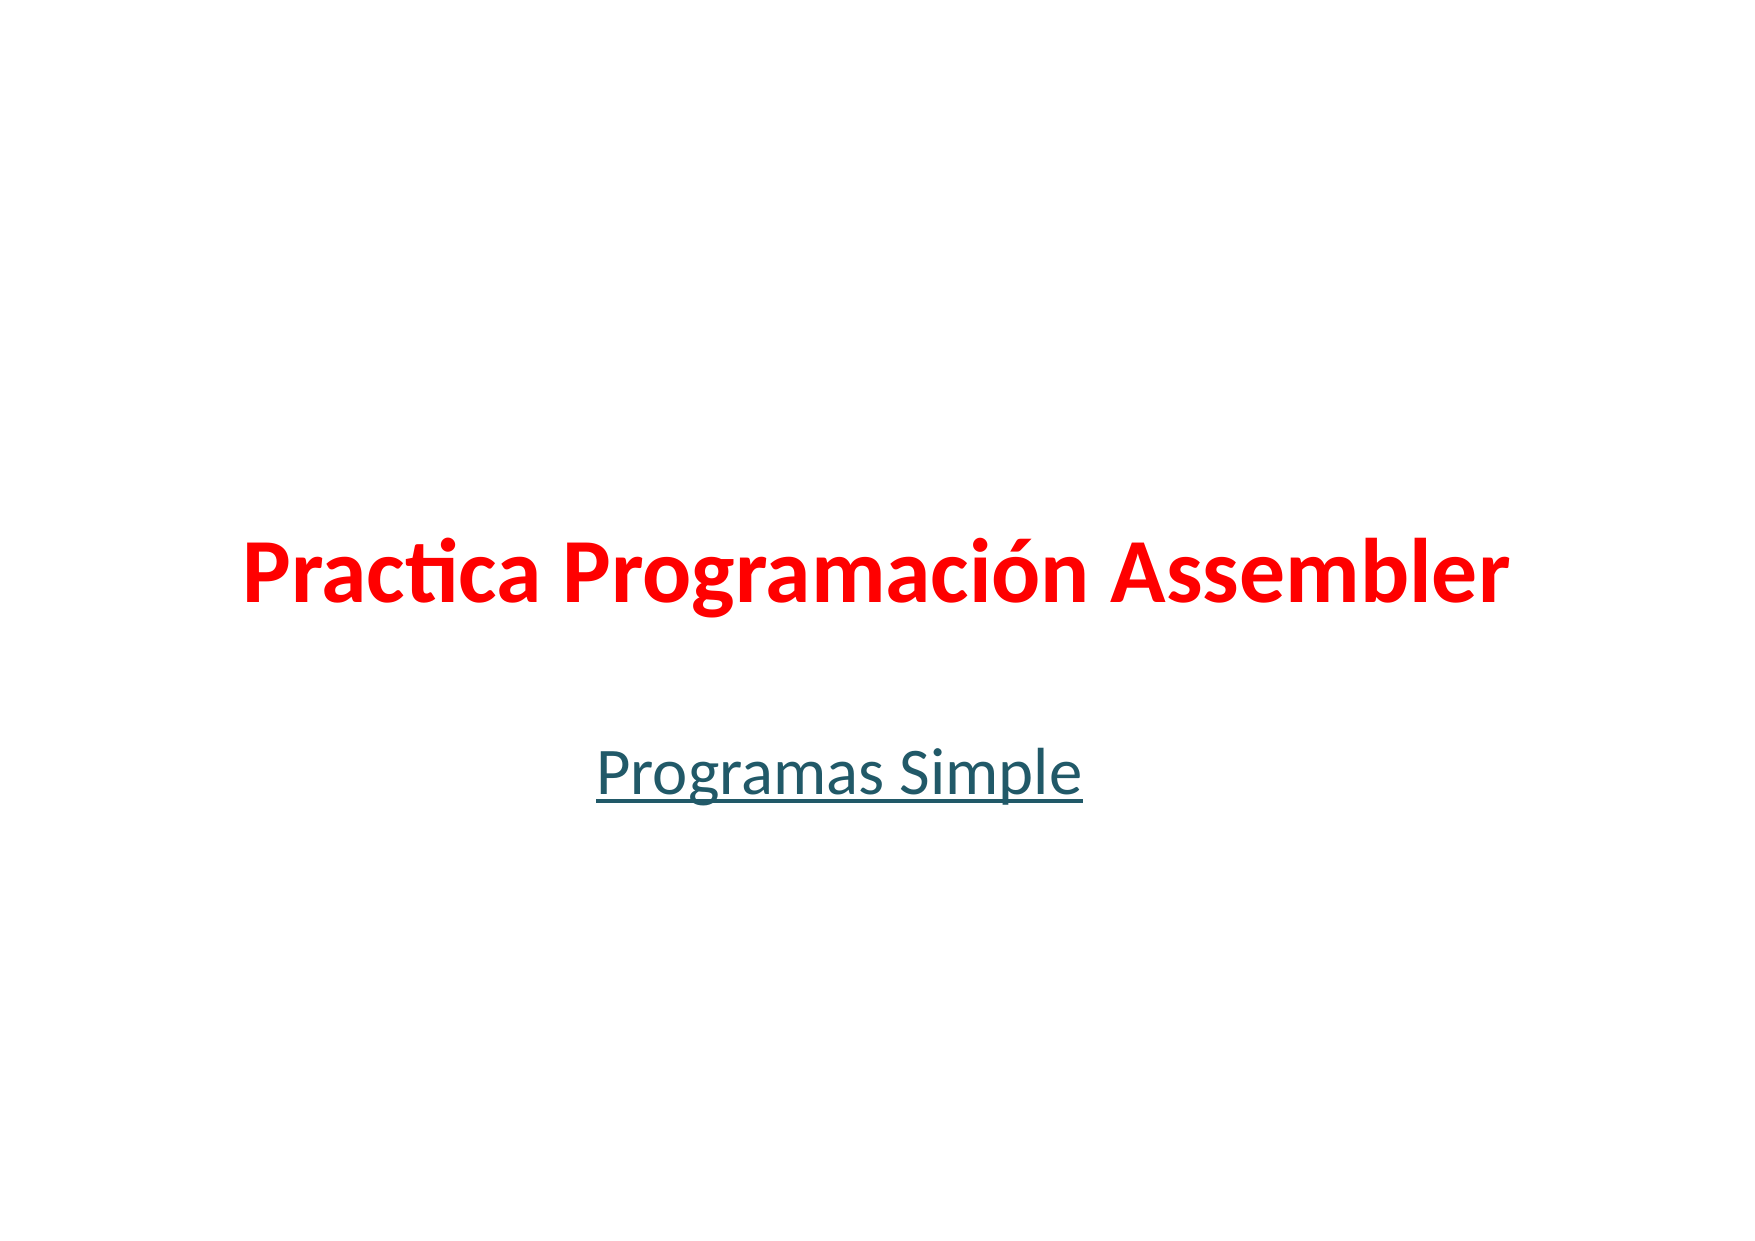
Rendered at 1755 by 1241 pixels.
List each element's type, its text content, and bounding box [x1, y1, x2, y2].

title Practica Programación Assembler [0, 445, 1755, 687]
subtitle Programas Simple [314, 720, 1365, 1008]
